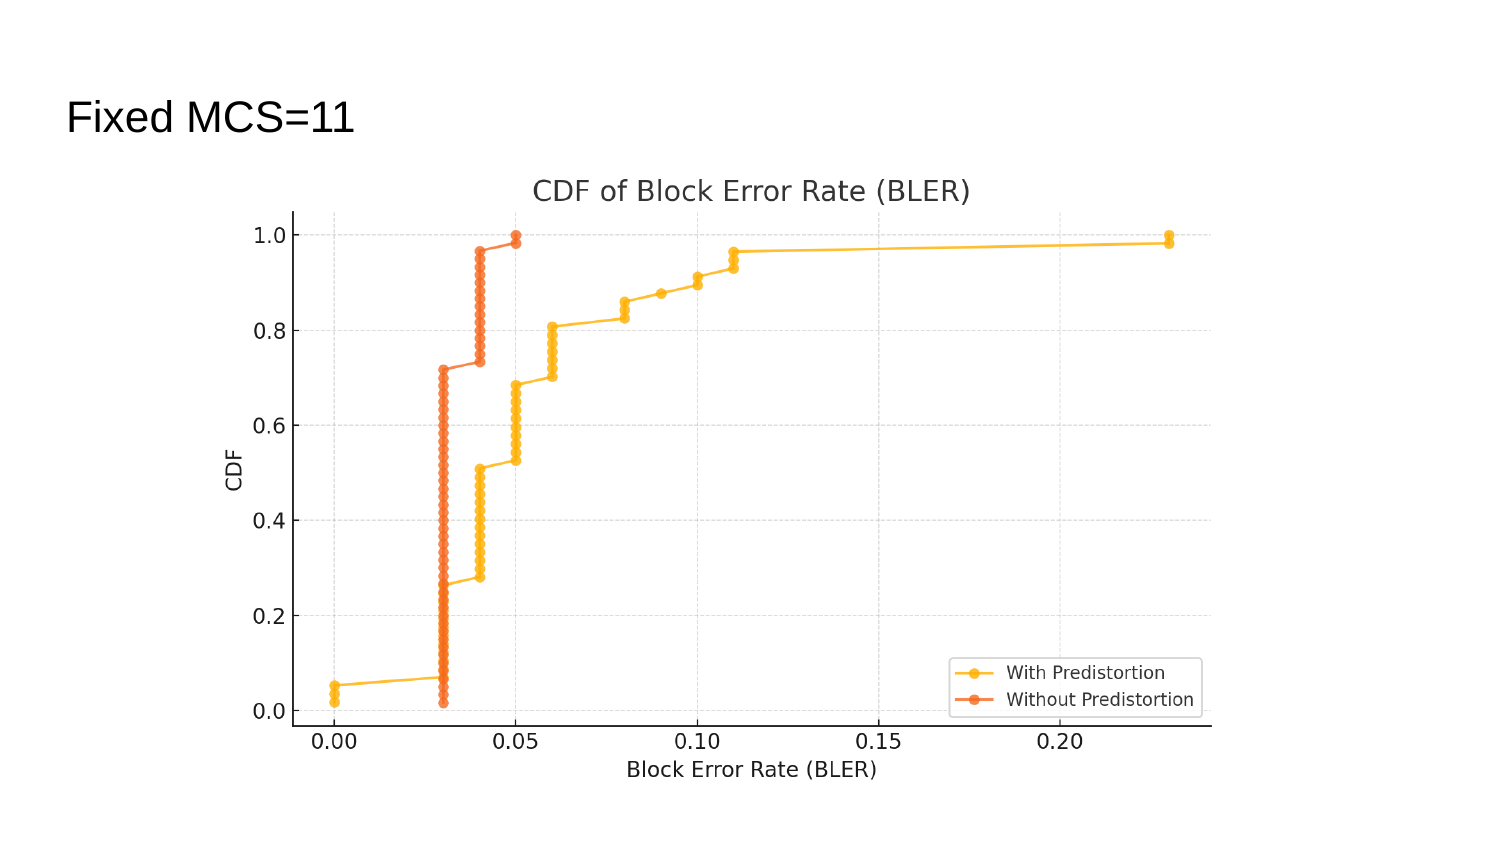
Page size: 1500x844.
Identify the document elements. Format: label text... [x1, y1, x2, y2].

title Fixed MCS=11 [51, 72, 1449, 167]
picture [211, 166, 1223, 794]
